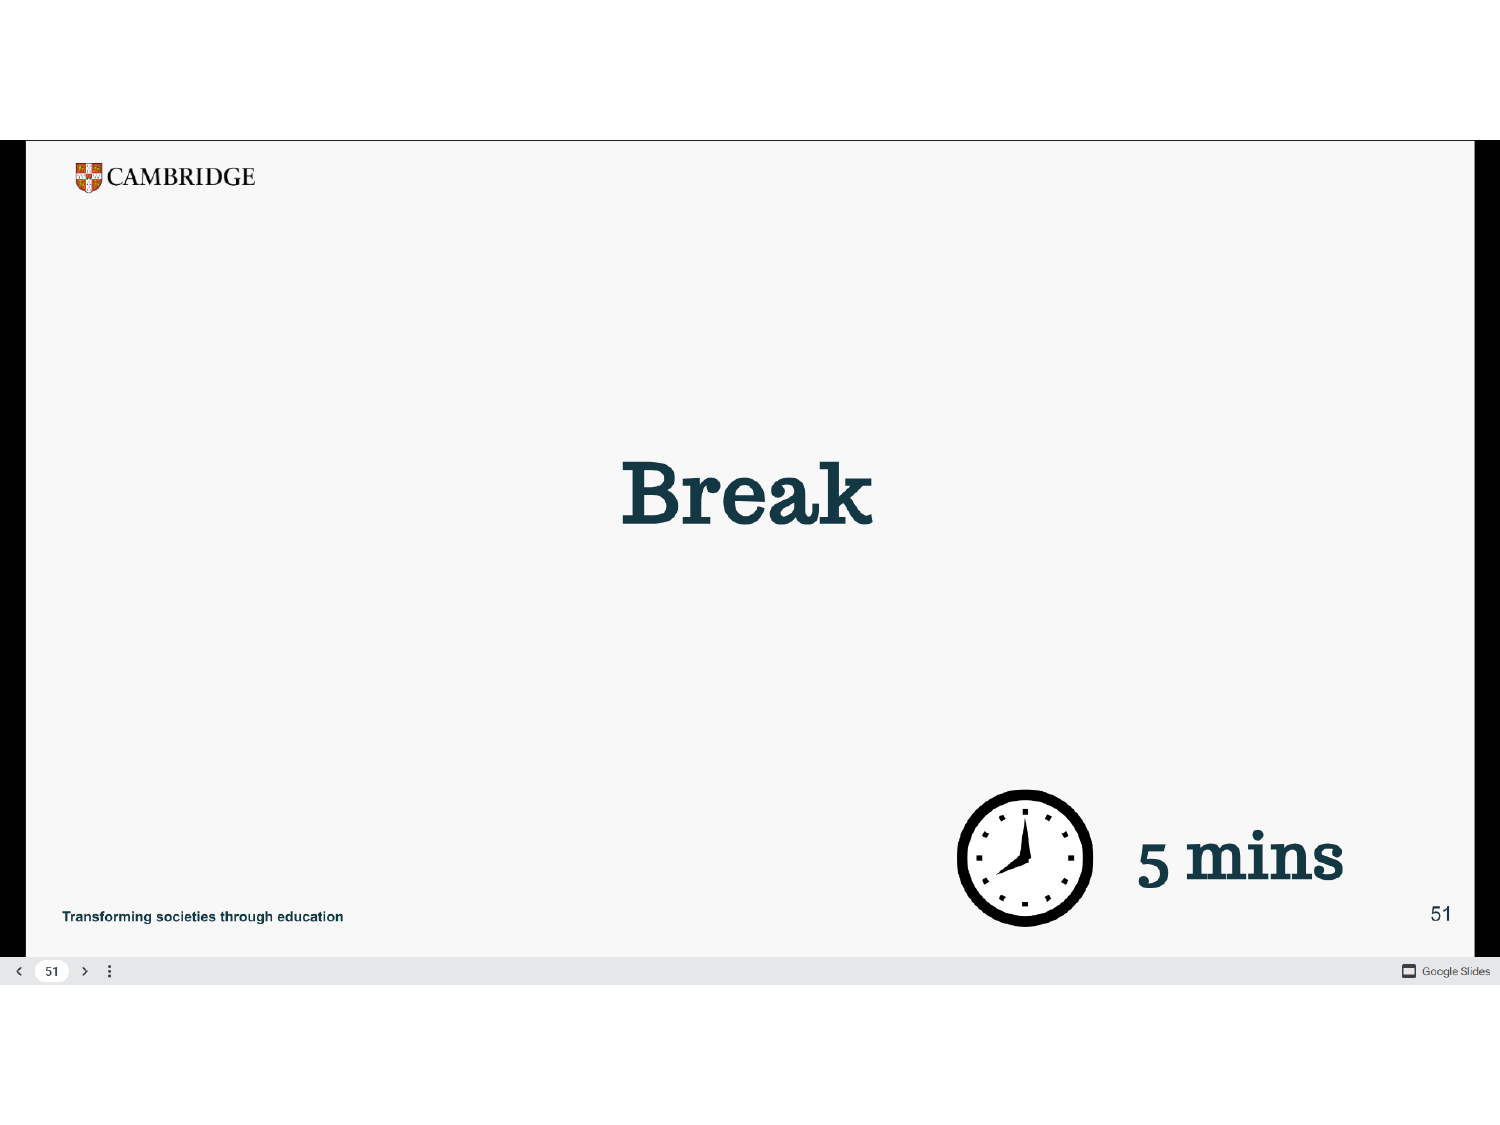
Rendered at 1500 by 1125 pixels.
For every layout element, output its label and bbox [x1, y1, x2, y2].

picture [0, 140, 1500, 985]
